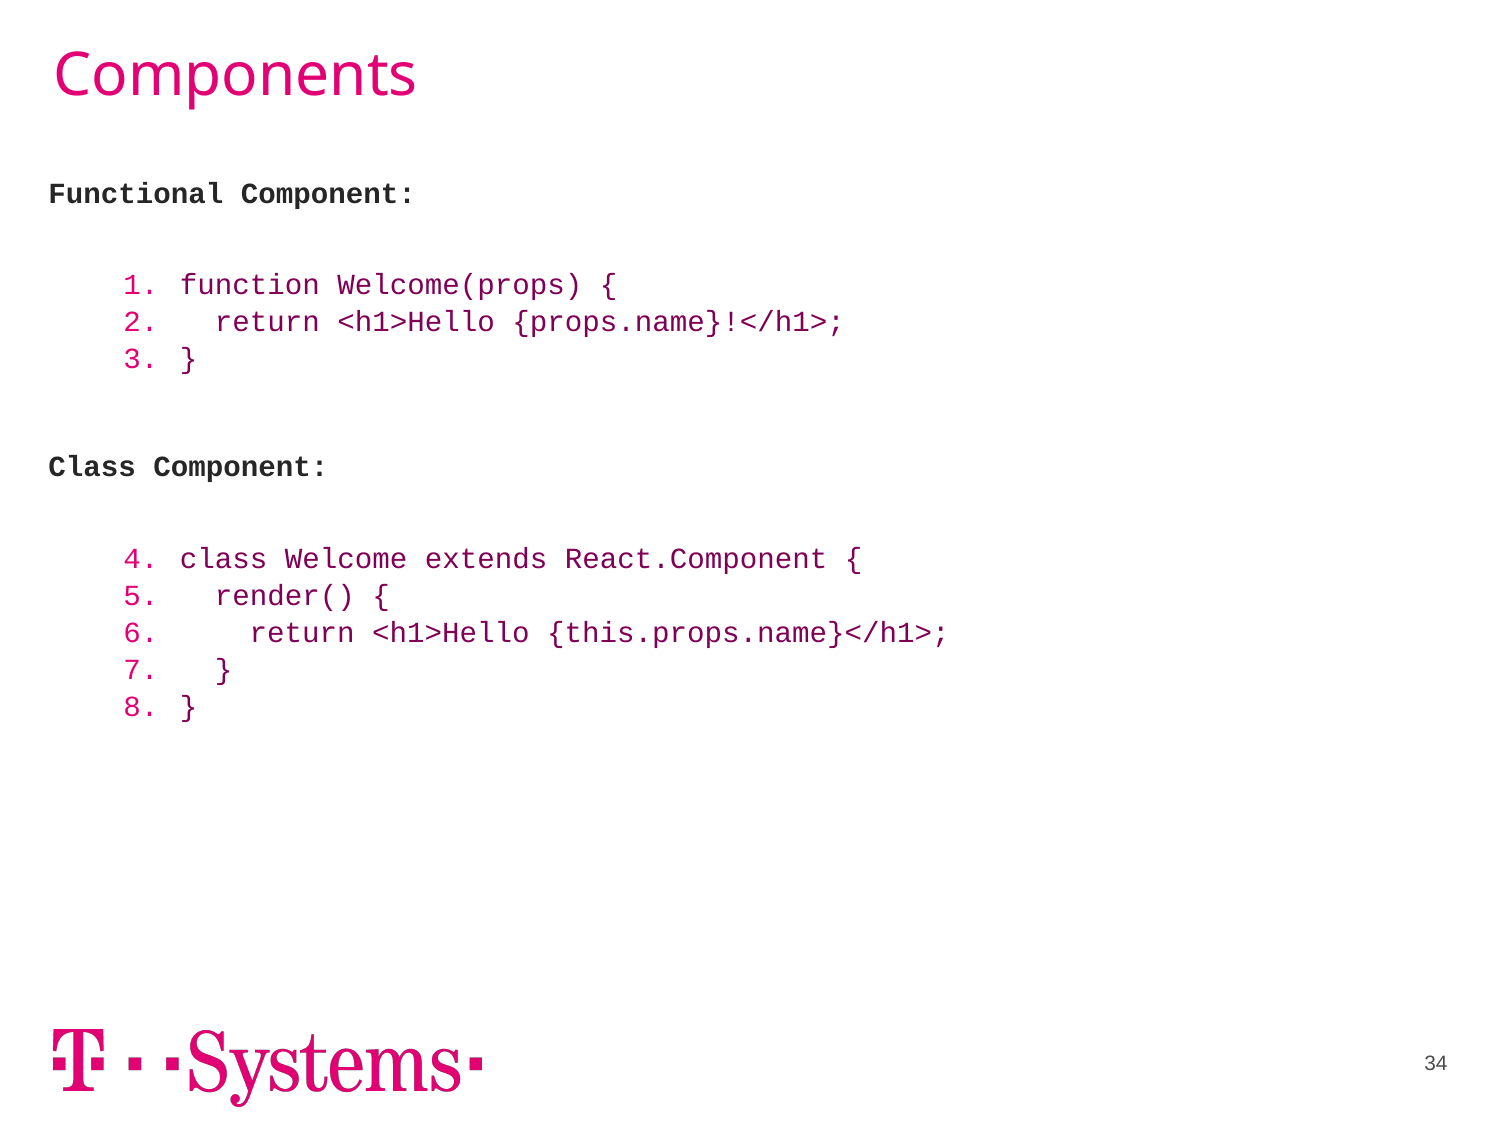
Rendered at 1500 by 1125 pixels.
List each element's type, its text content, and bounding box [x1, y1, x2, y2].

picture [53, 1029, 482, 1107]
title Components [53, 43, 1447, 132]
slide_number 34 [1399, 1038, 1448, 1087]
list Functional Component: function Welcome(props) { return <h1>Hello {props.name}!</h1>; } Class Component: class Welcome extends React.Component { render() { return <h1>Hello {this.props.name}</h1>; } } [48, 178, 1442, 907]
